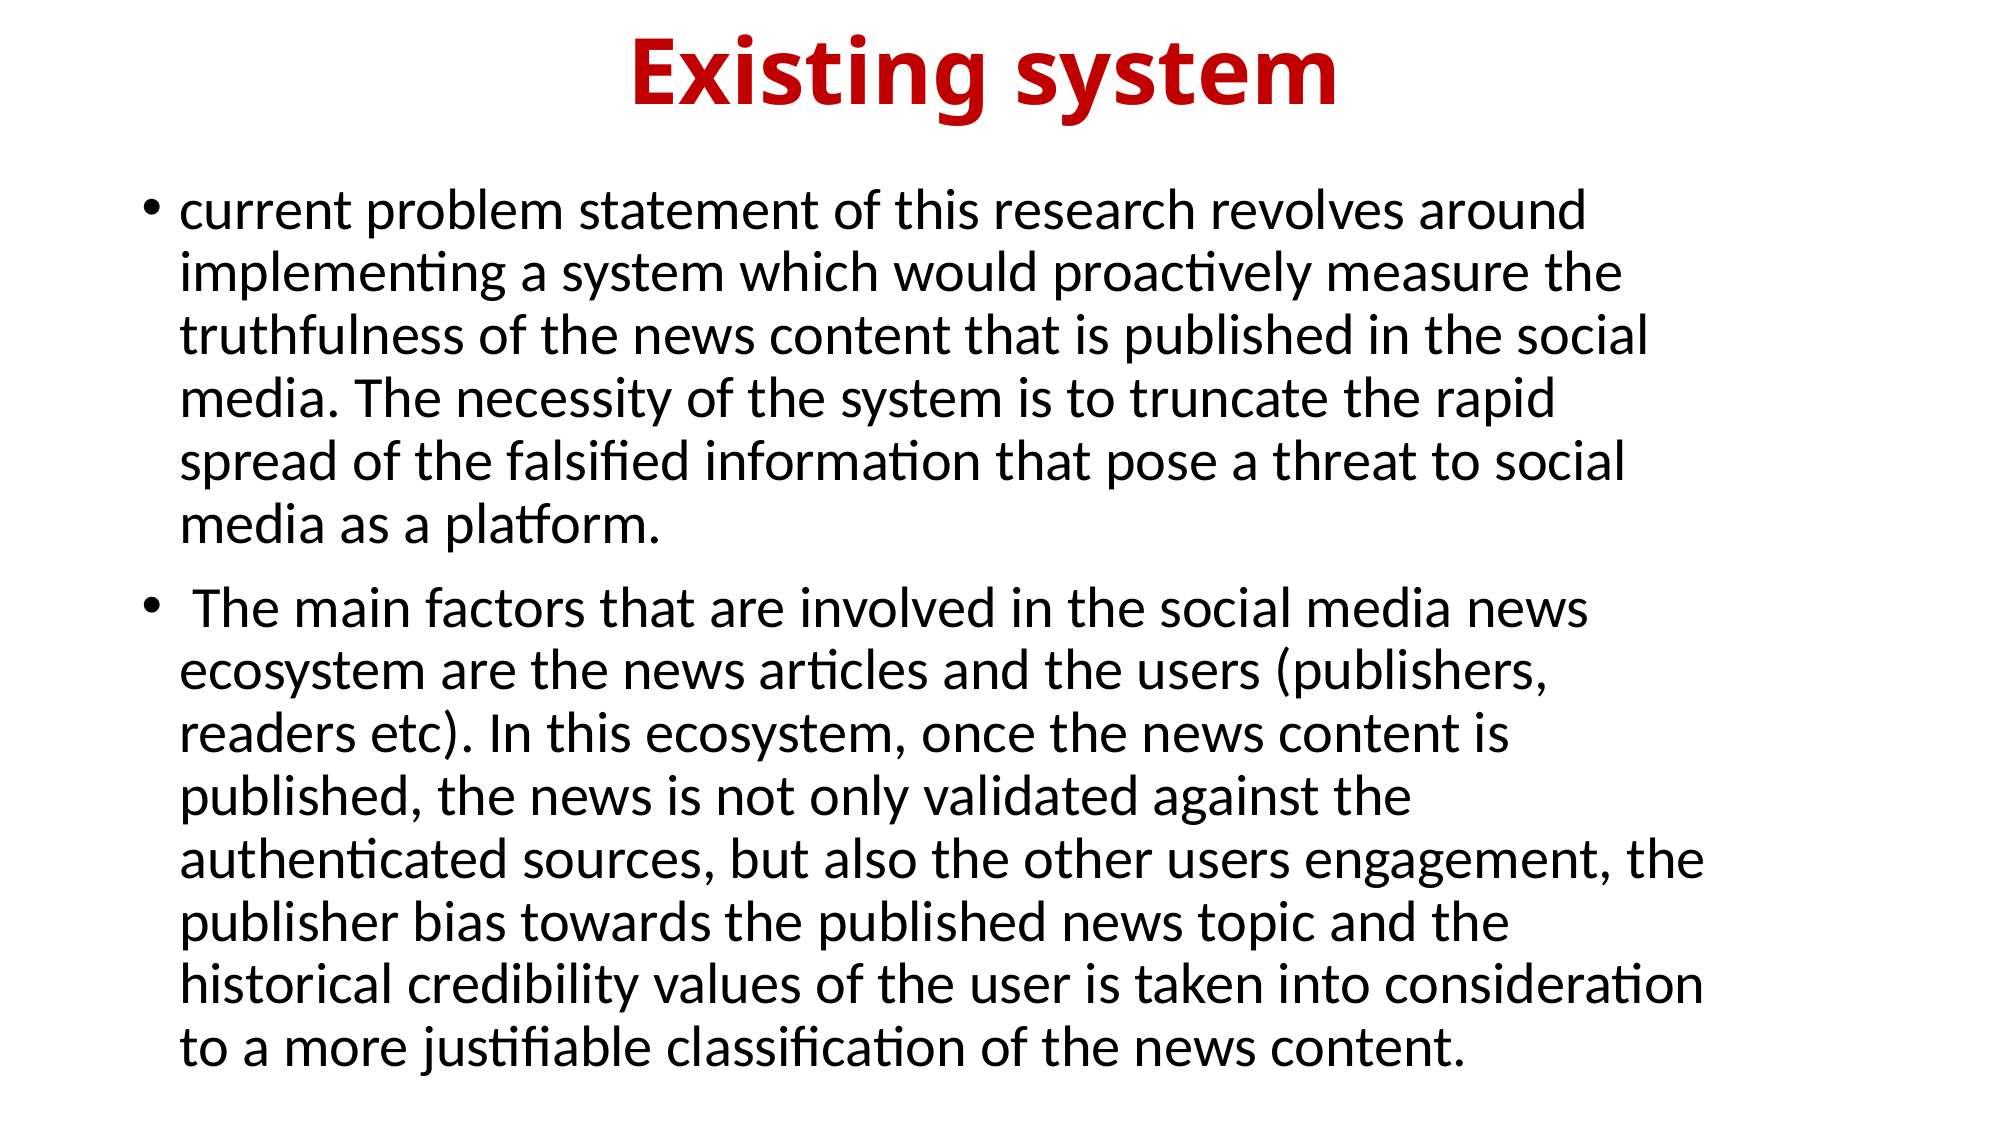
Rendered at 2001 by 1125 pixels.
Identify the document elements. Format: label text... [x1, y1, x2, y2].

list current problem statement of this research revolves around implementing a system which would proactively measure the truthfulness of the news content that is published in the social media. The necessity of the system is to truncate the rapid spread of the falsified information that pose a threat to social media as a platform. The main factors that are involved in the social media news ecosystem are the news articles and the users (publishers, readers etc). In this ecosystem, once the news content is published, the news is not only validated against the authenticated sources, but also the other users engagement, the publisher bias towards the published news topic and the historical credibility values of the user is taken into consideration to a more justifiable classification of the news content. [126, 171, 1727, 1125]
title Existing system [612, 0, 2000, 184]
